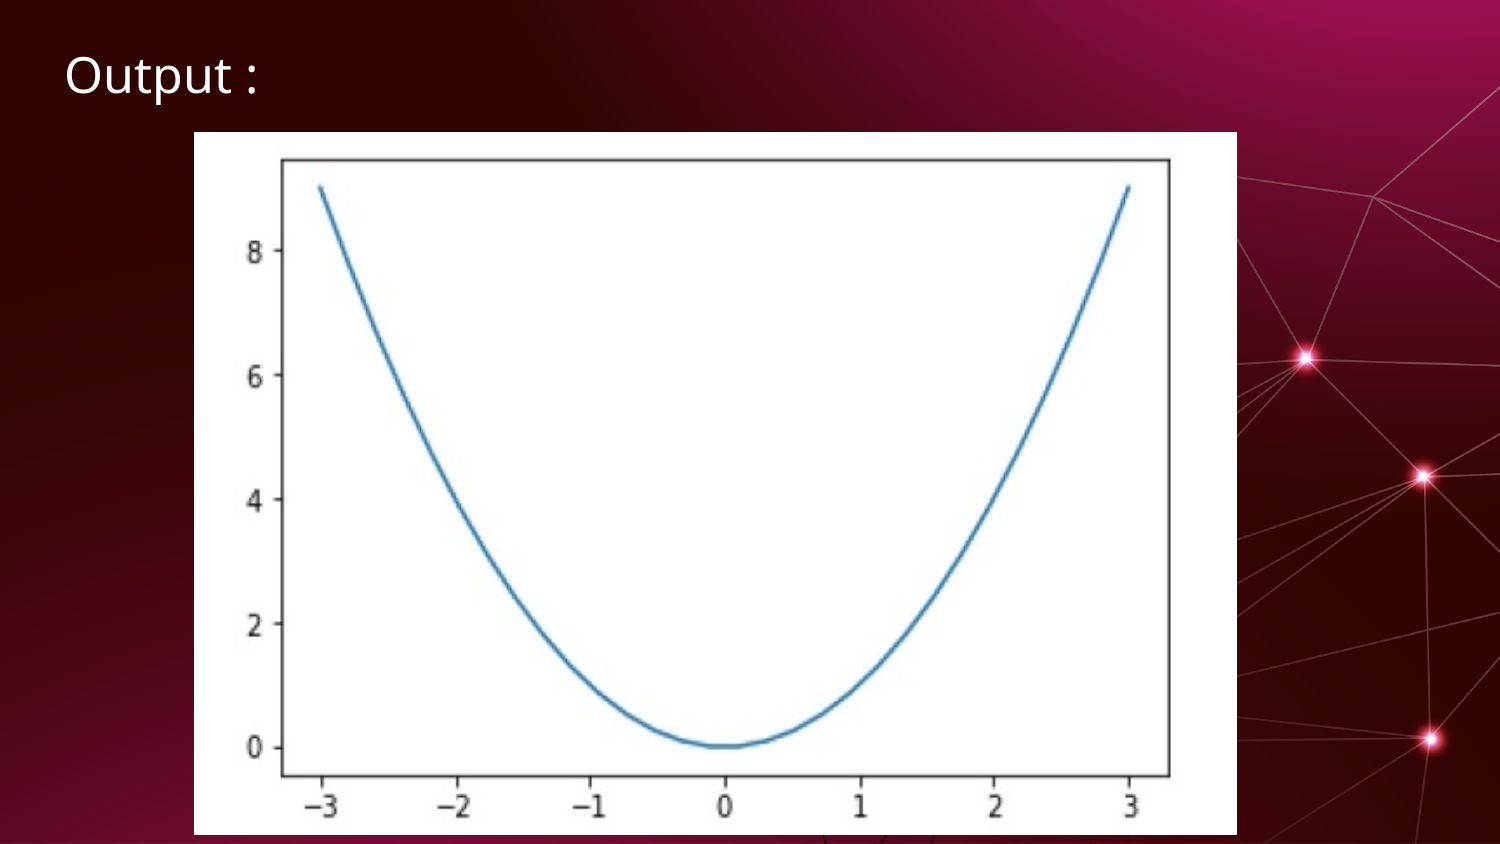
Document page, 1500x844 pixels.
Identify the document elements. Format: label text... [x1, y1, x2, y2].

title Output : [49, 28, 699, 162]
picture [0, 0, 1500, 844]
